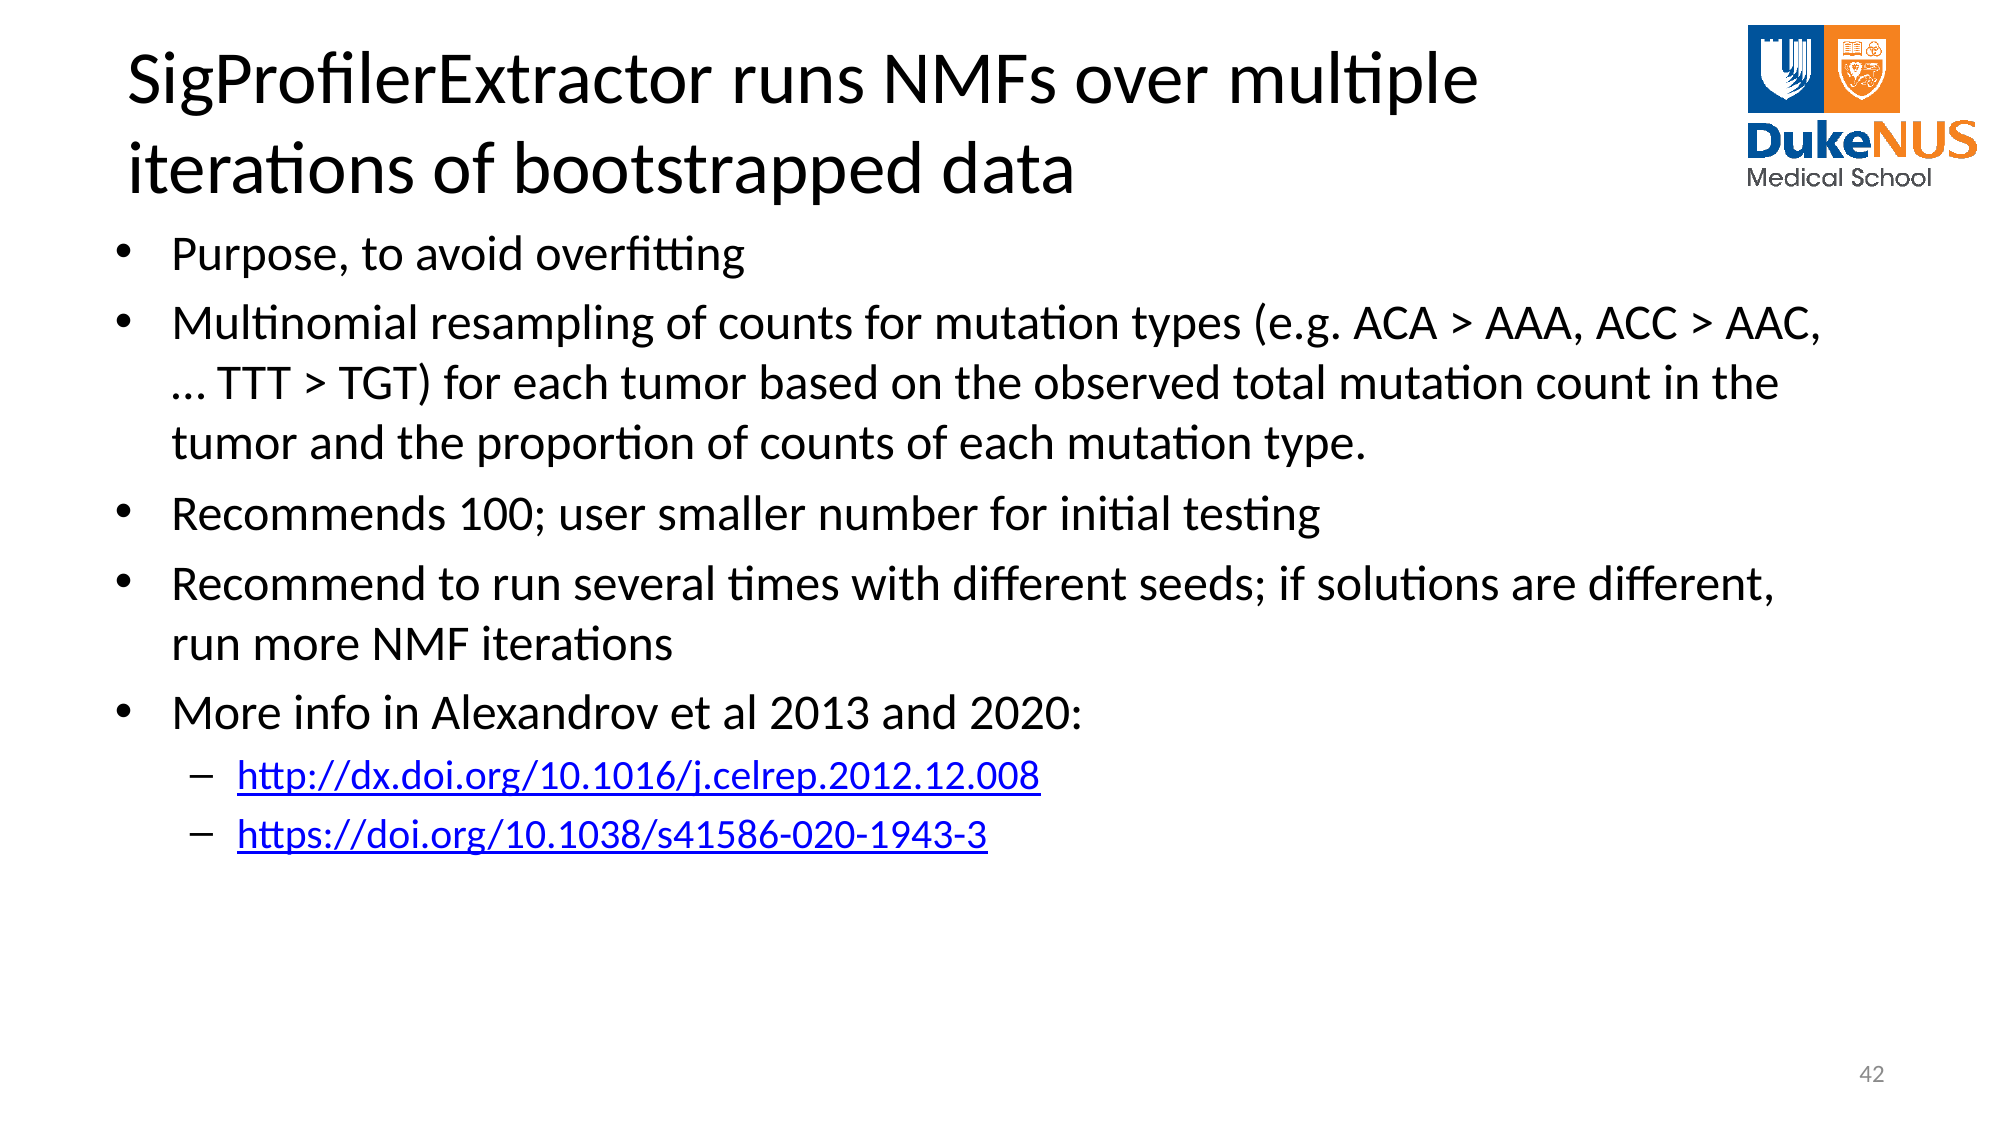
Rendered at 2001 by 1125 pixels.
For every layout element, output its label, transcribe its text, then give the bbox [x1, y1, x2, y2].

picture [1737, 12, 1978, 189]
title SigProfilerExtractor runs NMFs over multiple iterations of bootstrapped data [112, 24, 1675, 212]
slide_number 42 [1433, 1042, 1900, 1103]
list Purpose, to avoid overfitting Multinomial resampling of counts for mutation types (e.g. ACA > AAA, ACC > AAC, … TTT > TGT) for each tumor based on the observed total mutation count in the tumor and the proportion of counts of each mutation type. Recommends 100; user smaller number for initial testing Recommend to run several times with different seeds; if solutions are different, run more NMF iterations More info in Alexandrov et al 2013 and 2020: http://dx.doi.org/10.1016/j.celrep.2012.12.008 https://doi.org/10.1038/s41586-020-1943-3 [99, 212, 1863, 1088]
